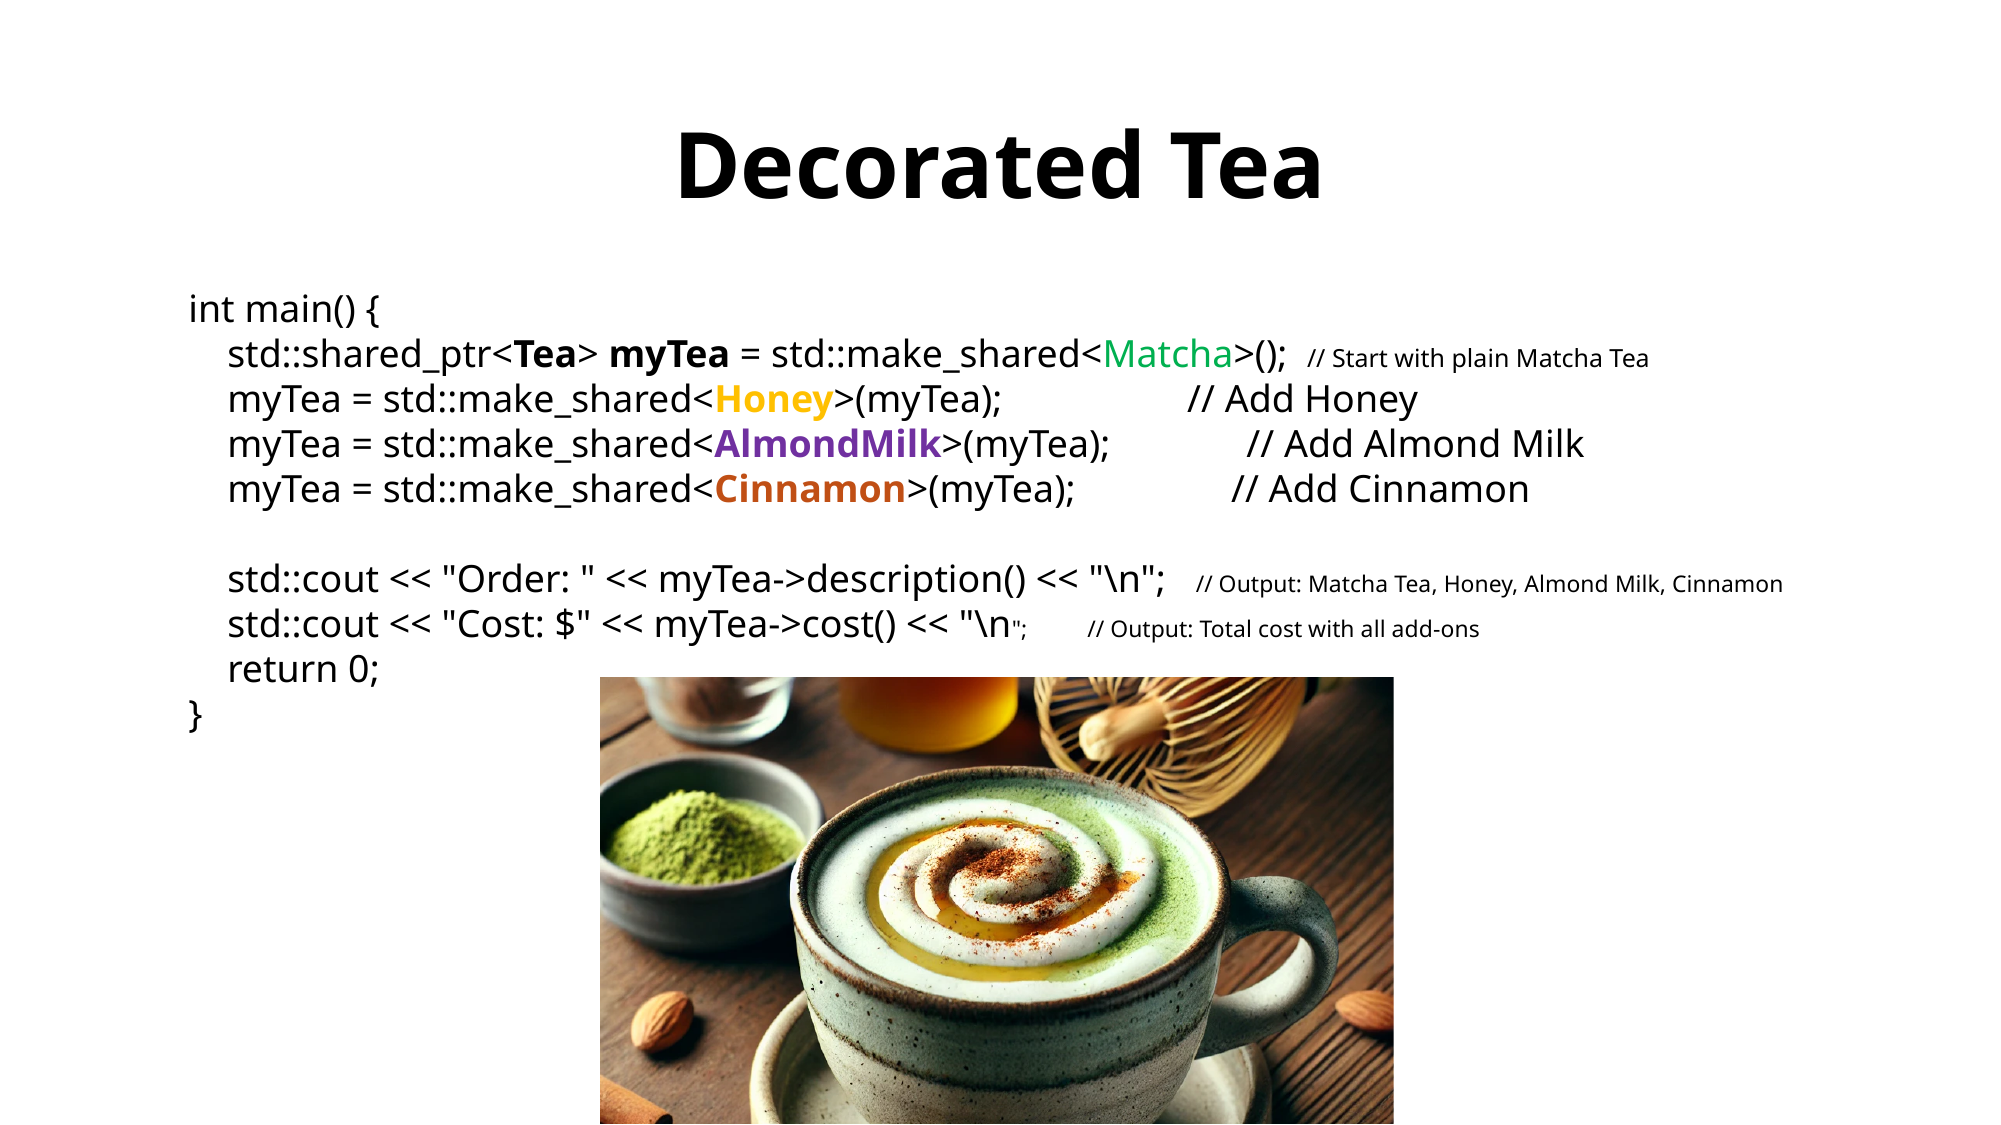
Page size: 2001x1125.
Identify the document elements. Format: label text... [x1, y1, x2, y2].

picture [599, 676, 1394, 1124]
title Decorated Tea [137, 59, 1863, 278]
text_box int main() { std::shared_ptr<Tea> myTea = std::make_shared<Matcha>(); // Start with plain Matcha Tea myTea = std::make_shared<Honey>(myTea); // Add Honey myTea = std::make_shared<AlmondMilk>(myTea); // Add Almond Milk myTea = std::make_shared<Cinnamon>(myTea); // Add Cinnamon std::cout << "Order: " << myTea->description() << "\n"; // Output: Matcha Tea, Honey, Almond Milk, Cinnamon std::cout << "Cost: $" << myTea->cost() << "\n"; // Output: Total cost with all add-ons return 0; } [173, 277, 2000, 742]
